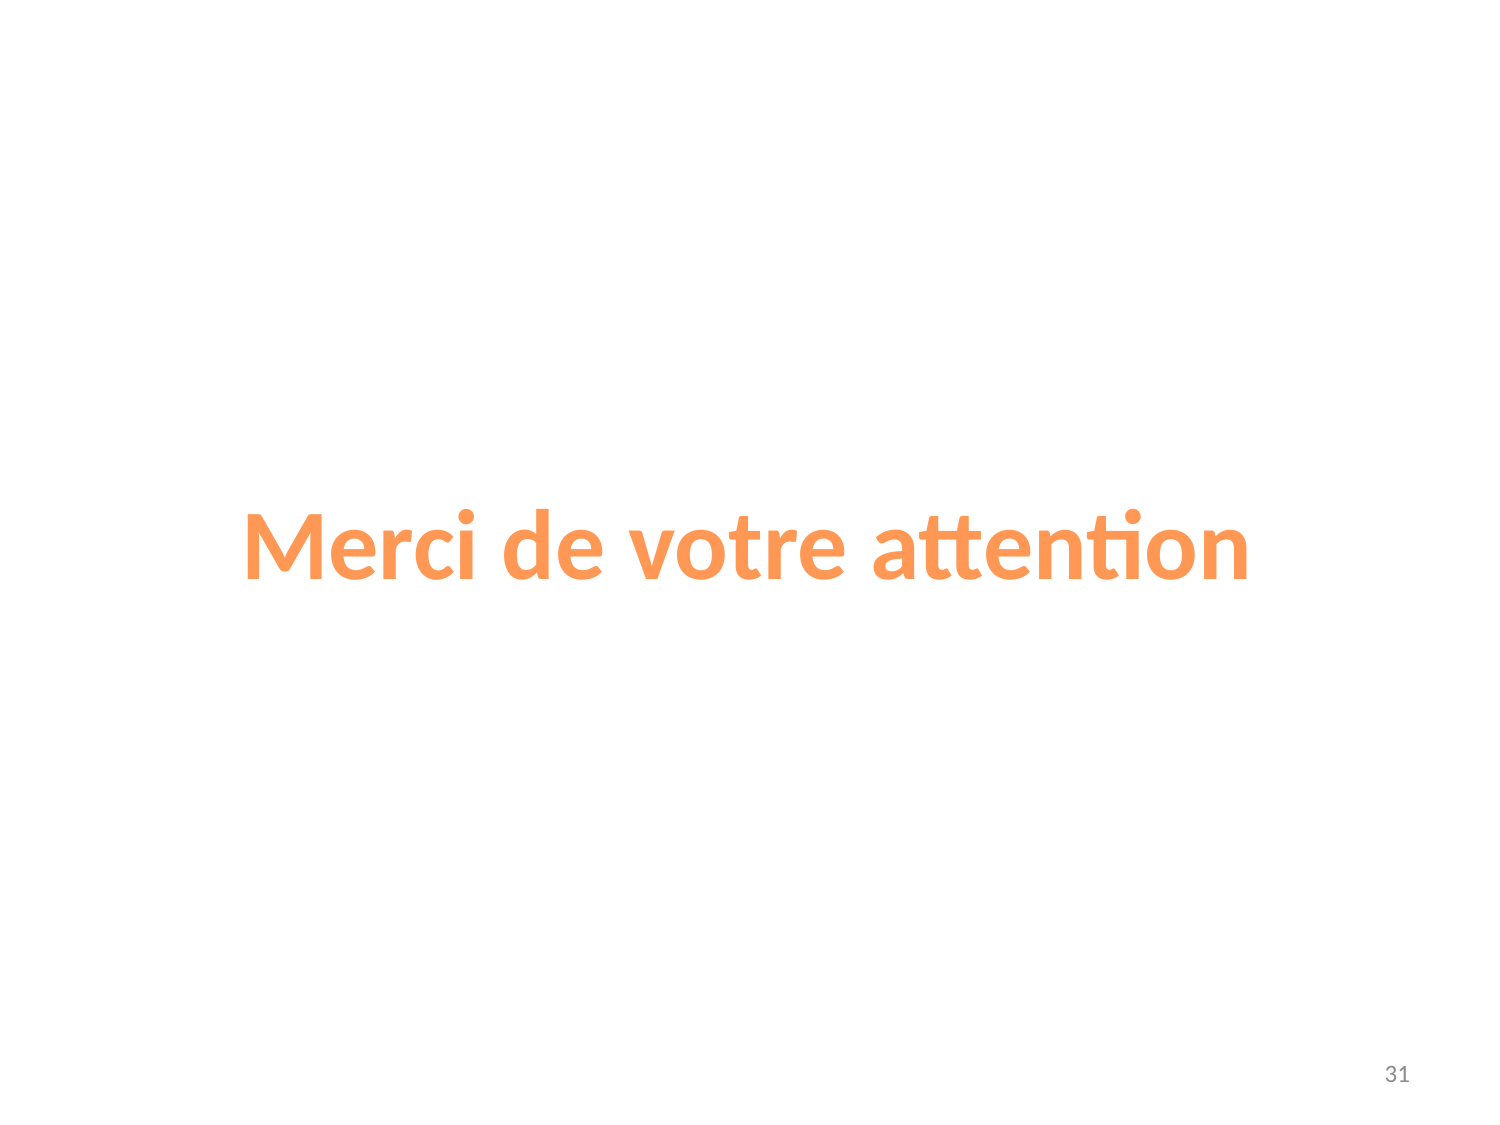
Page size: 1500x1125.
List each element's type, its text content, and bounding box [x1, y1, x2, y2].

text_box Merci de votre attention [64, 479, 1430, 615]
slide_number 31 [1074, 1042, 1425, 1103]
